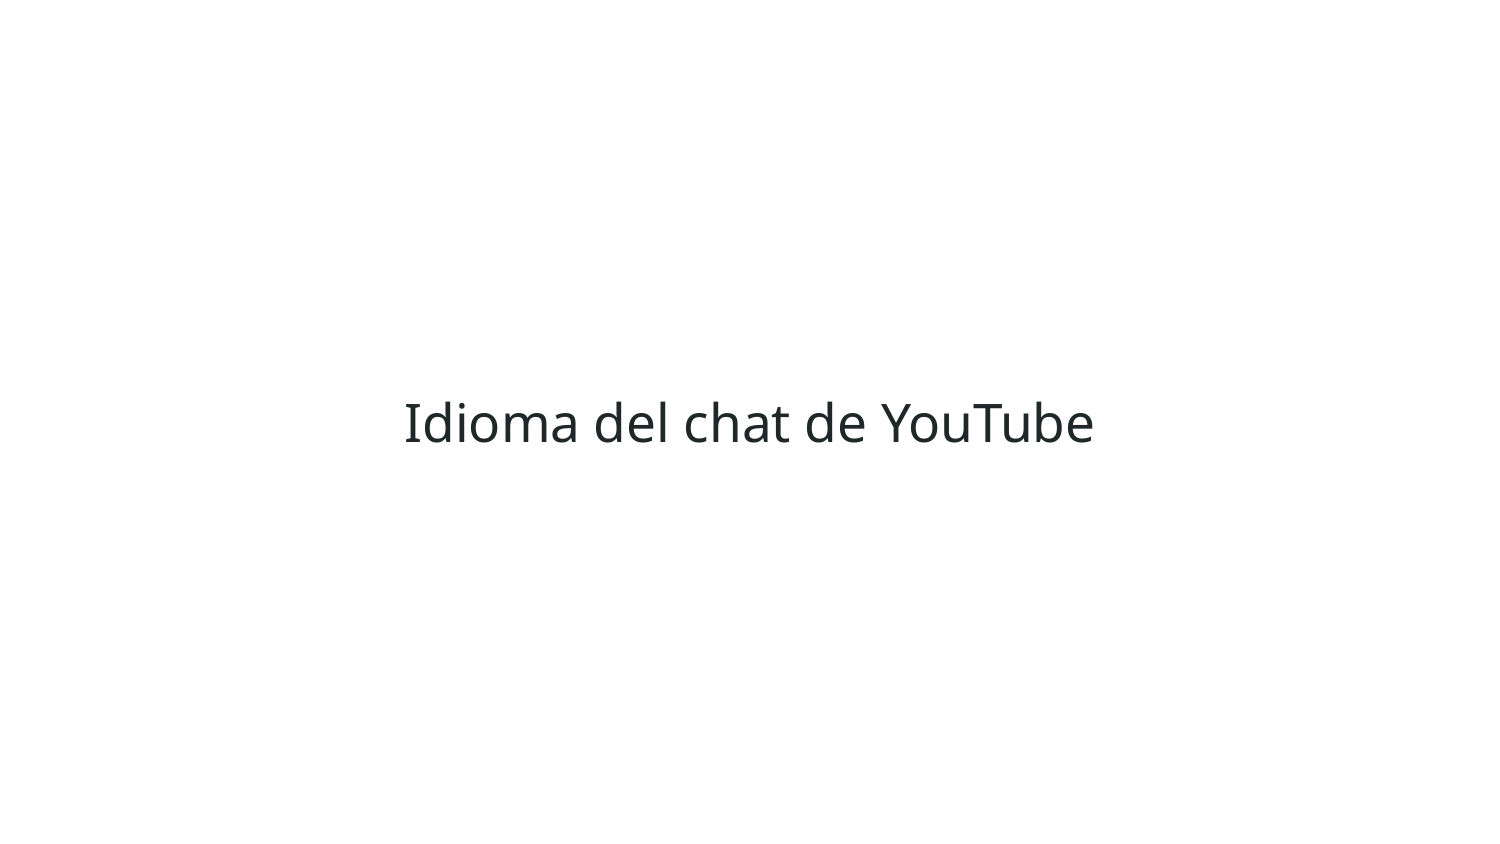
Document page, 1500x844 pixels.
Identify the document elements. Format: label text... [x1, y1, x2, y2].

title Idioma del chat de YouTube [51, 374, 1449, 469]
